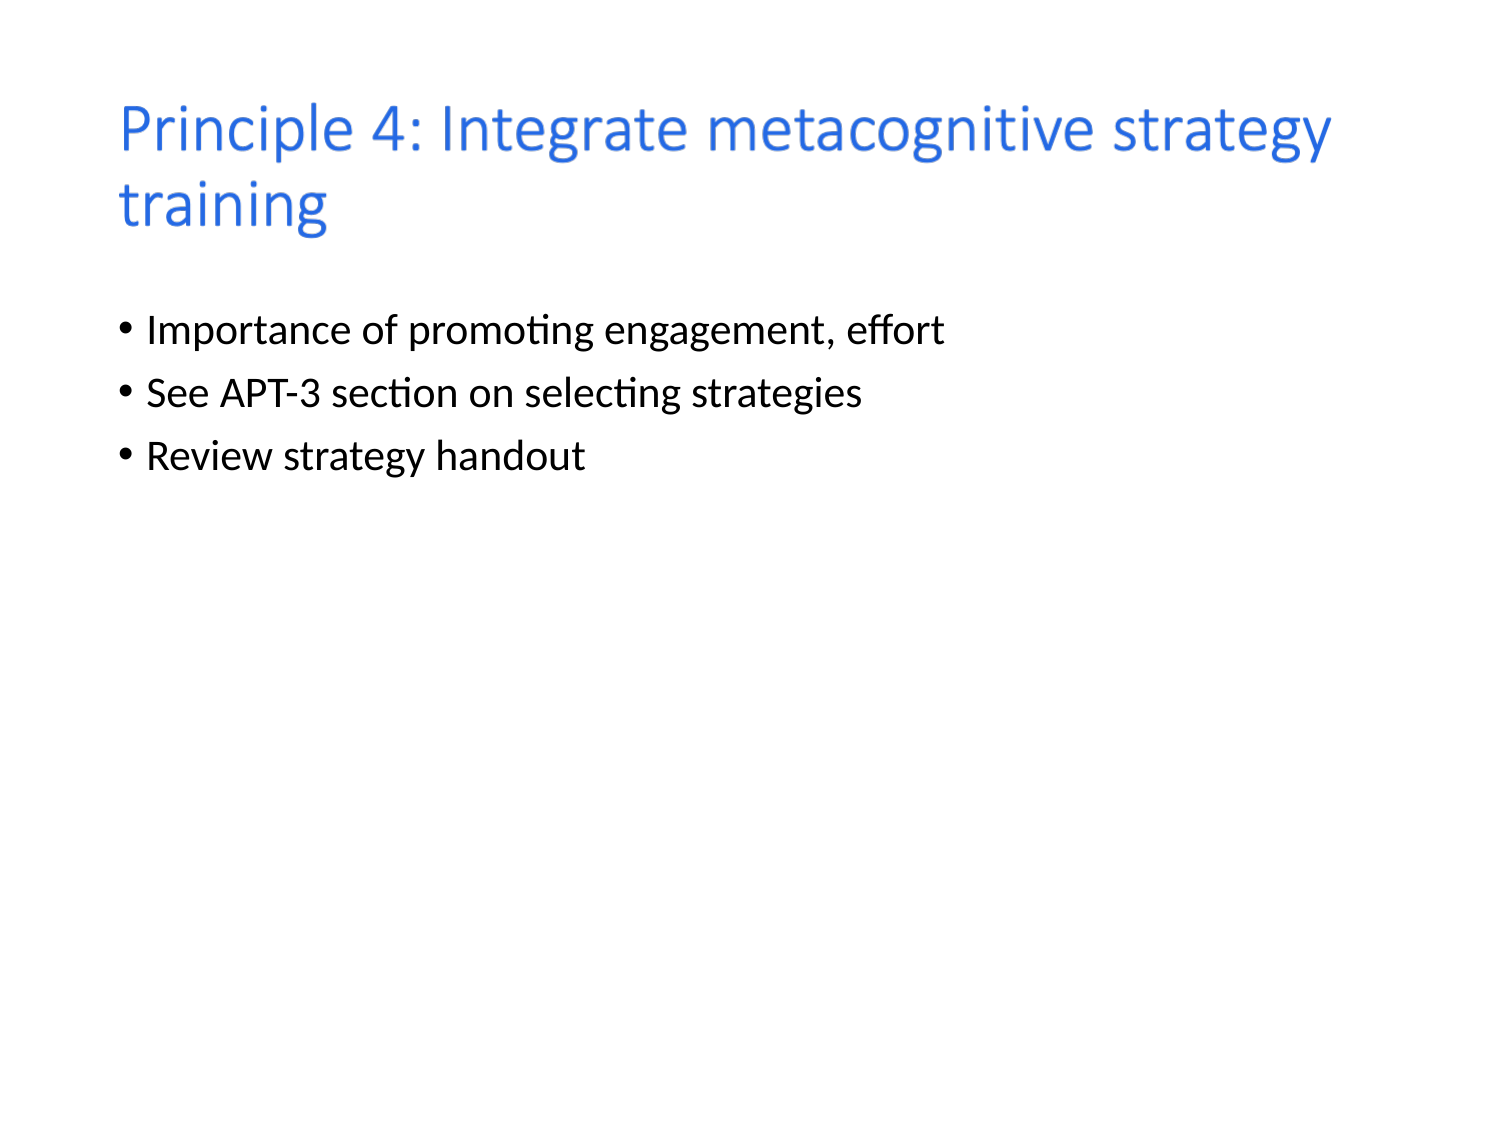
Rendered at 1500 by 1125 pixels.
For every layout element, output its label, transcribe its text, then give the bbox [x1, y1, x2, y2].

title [74, 58, 1398, 286]
list Importance of promoting engagement, effort See APT-3 section on selecting strategies Review strategy handout [103, 299, 1397, 1014]
